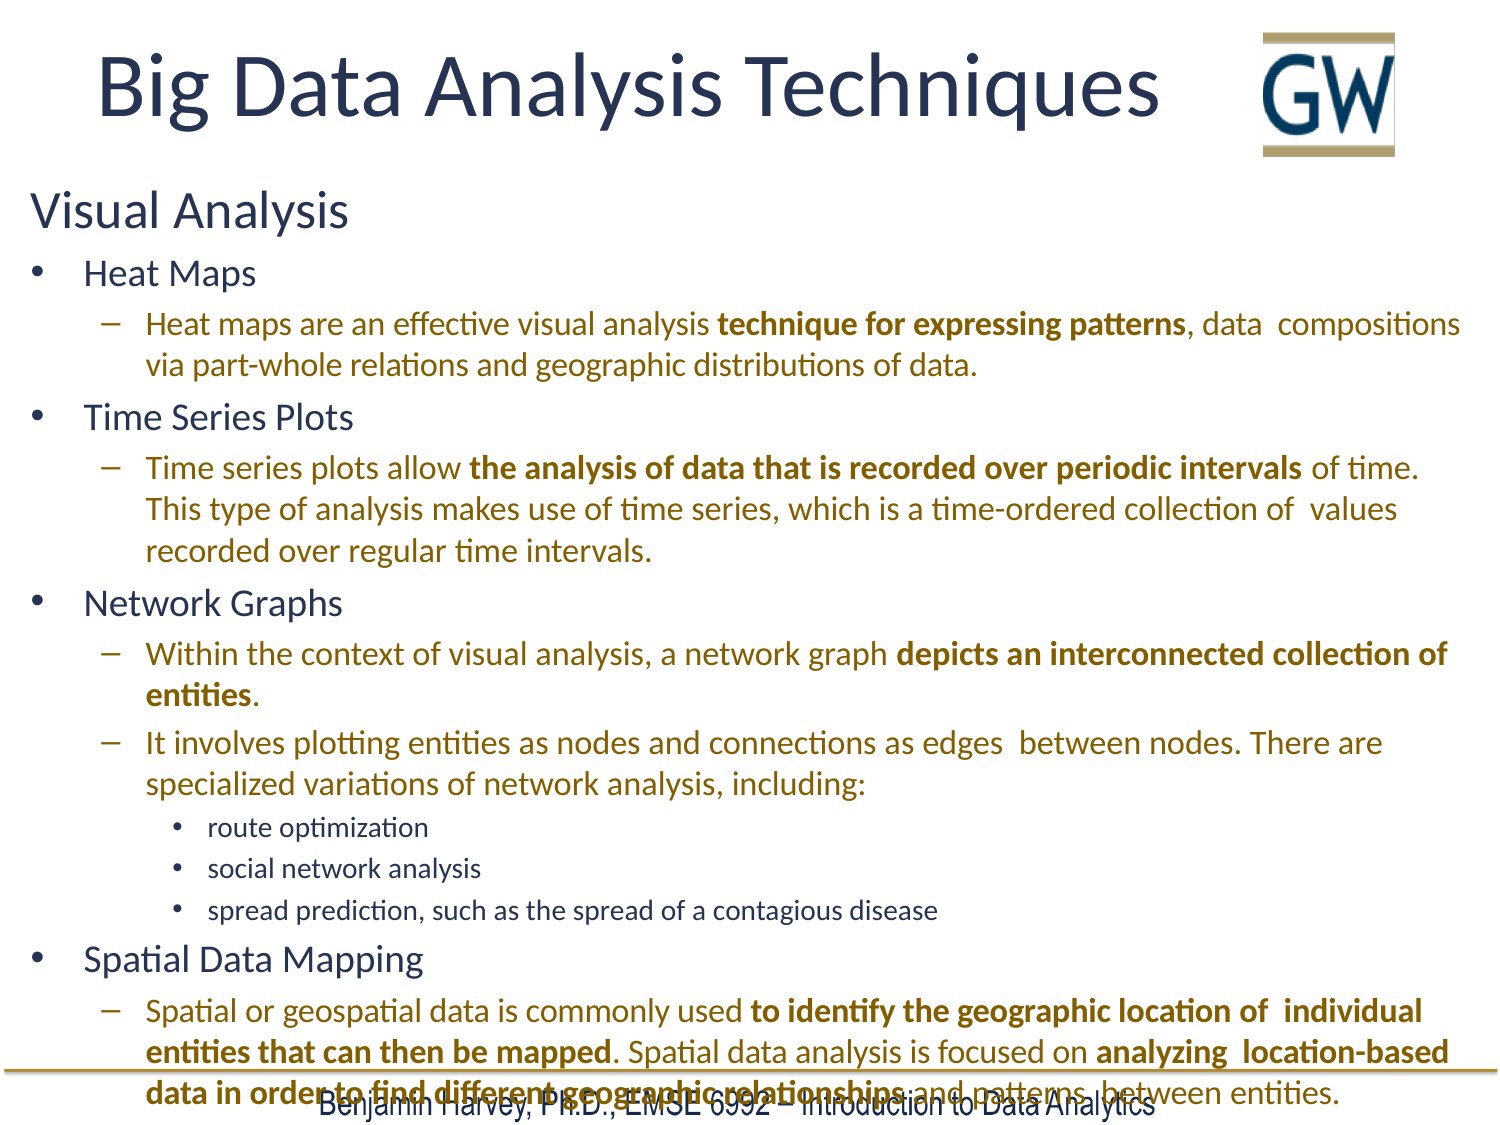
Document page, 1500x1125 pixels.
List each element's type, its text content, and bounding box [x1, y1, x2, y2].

title Big Data Analysis Techniques [0, 0, 1260, 174]
list Visual Analysis Heat Maps Heat maps are an effective visual analysis technique for expressing patterns, data compositions via part-whole relations and geographic distributions of data. Time Series Plots Time series plots allow the analysis of data that is recorded over periodic intervals of time. This type of analysis makes use of time series, which is a time-ordered collection of values recorded over regular time intervals. Network Graphs Within the context of visual analysis, a network graph depicts an interconnected collection of entities. It involves plotting entities as nodes and connections as edges between nodes. There are specialized variations of network analysis, including: route optimization social network analysis spread prediction, such as the spread of a contagious disease Spatial Data Mapping Spatial or geospatial data is commonly used to identify the geographic location of individual entities that can then be mapped. Spatial data analysis is focused on analyzing location-based data in order to find different geographic relationships and patterns between entities. [15, 166, 1500, 1122]
picture [0, 174, 1500, 1125]
picture [1260, 0, 1500, 166]
